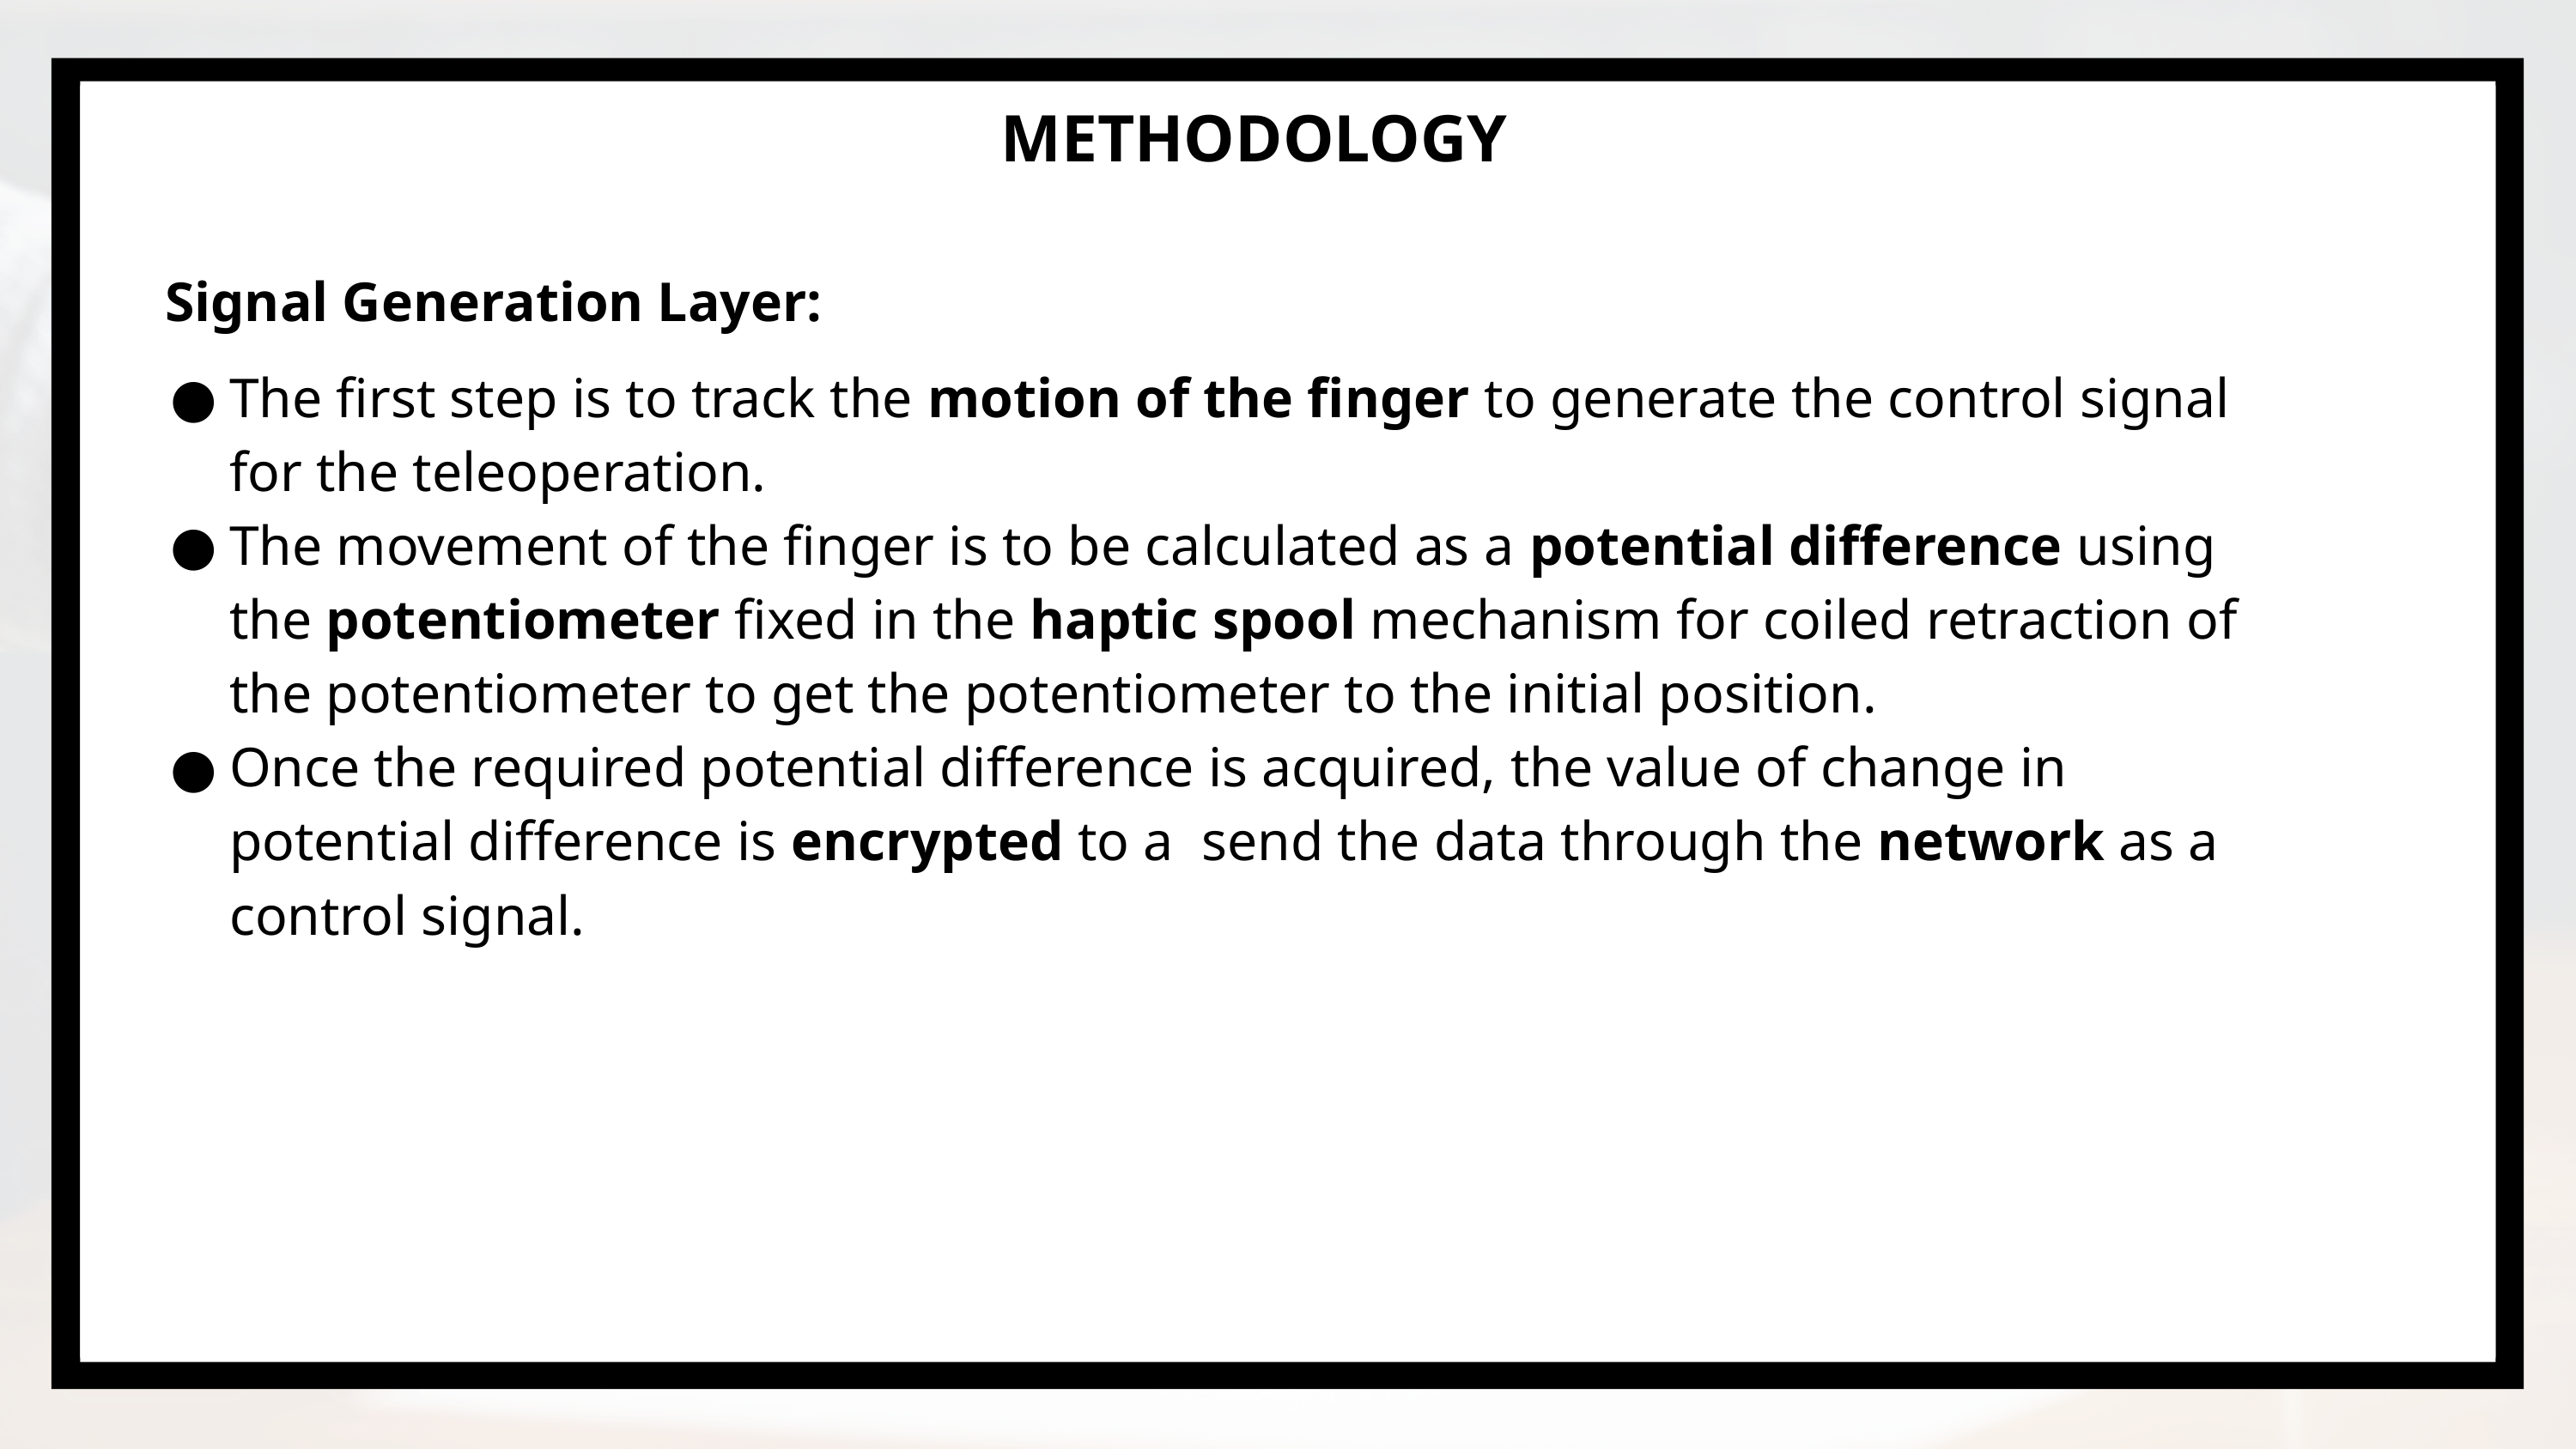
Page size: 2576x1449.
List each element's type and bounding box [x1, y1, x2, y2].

picture [0, 0, 2576, 1449]
text_box [51, 58, 2524, 1390]
